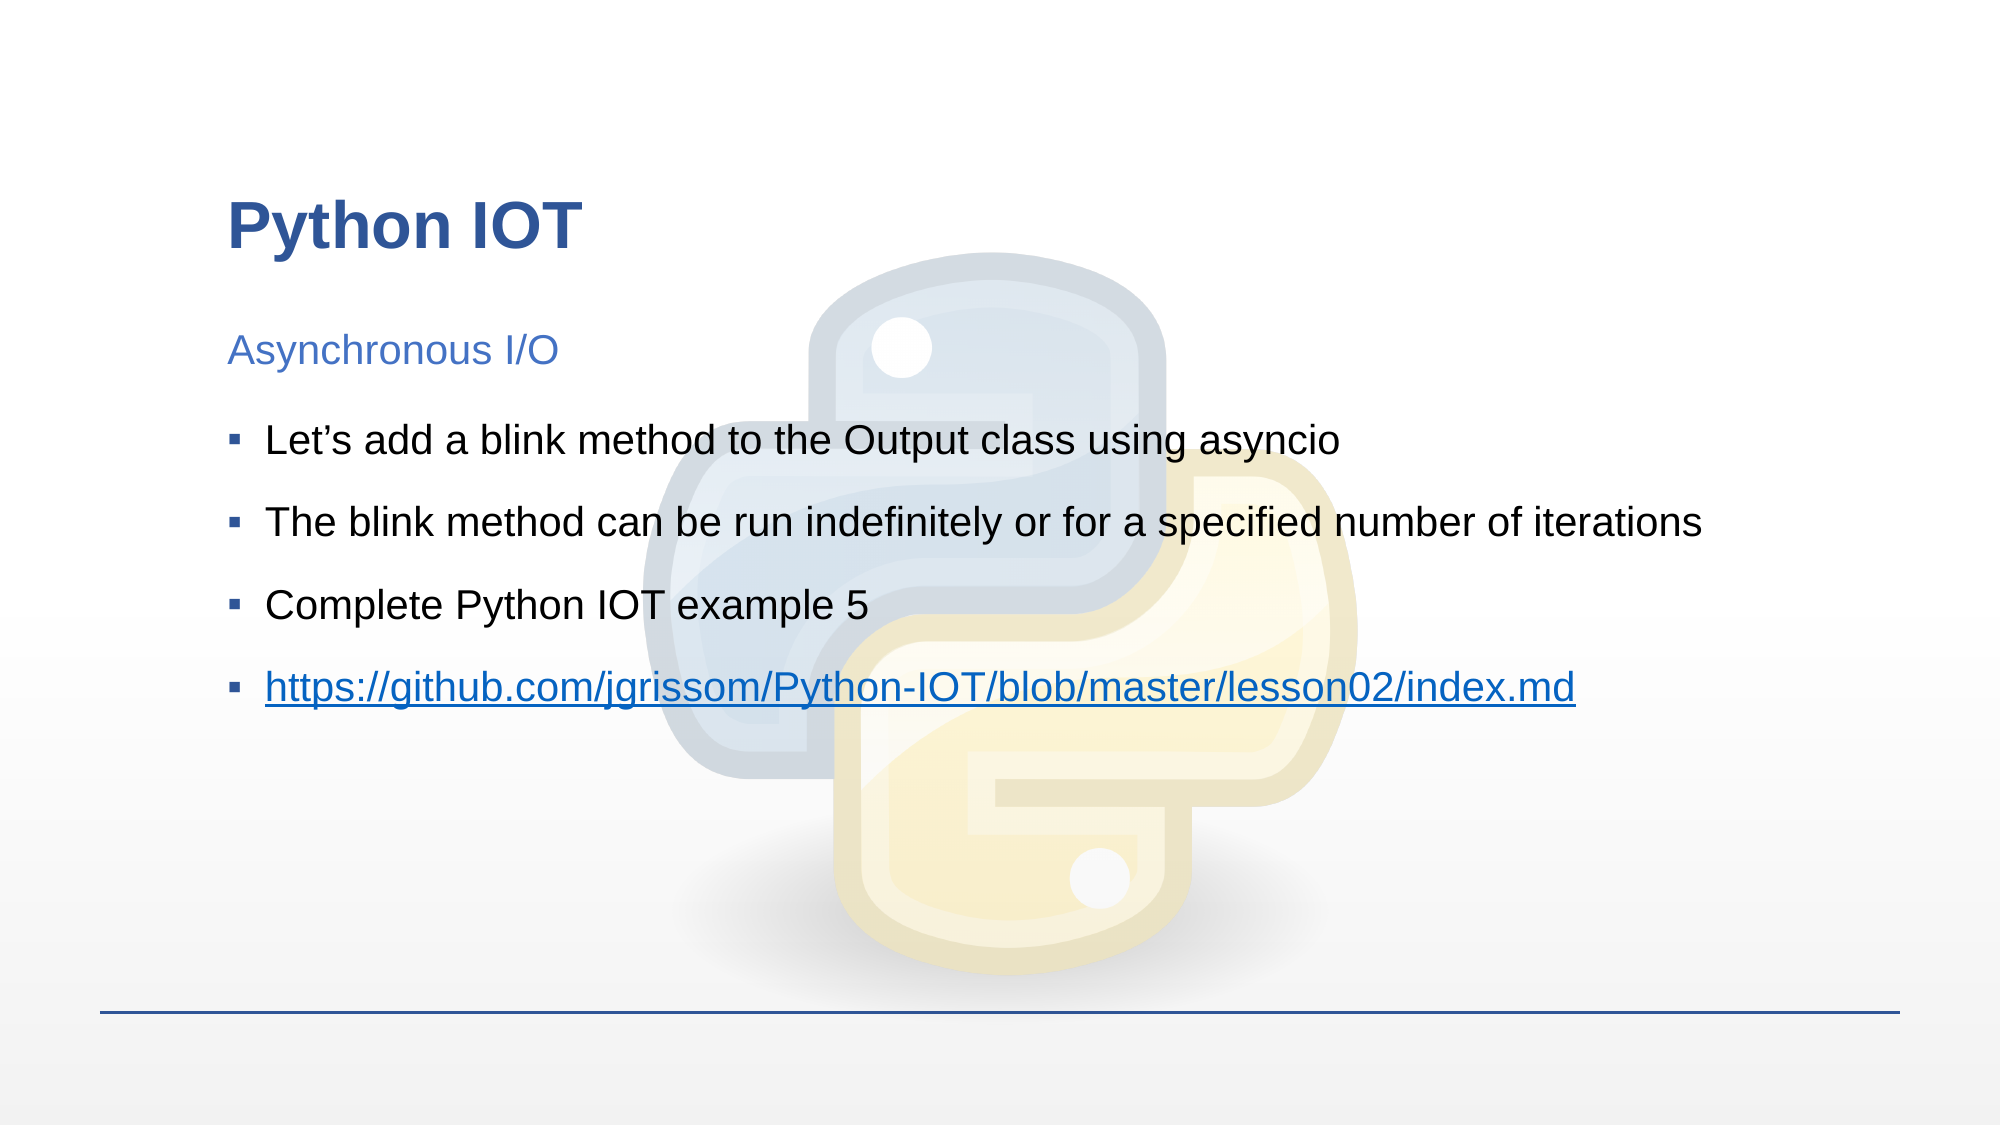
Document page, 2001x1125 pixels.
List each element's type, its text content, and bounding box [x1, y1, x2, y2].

title Python IOT [212, 82, 1788, 271]
list Asynchronous I/O [212, 298, 1788, 404]
list Let’s add a blink method to the Output class using asyncio The blink method can be run indefinitely or for a specified number of iterations Complete Python IOT example 5 https://github.com/jgrissom/Python-IOT/blob/master/lesson02/index.md [212, 410, 1788, 950]
